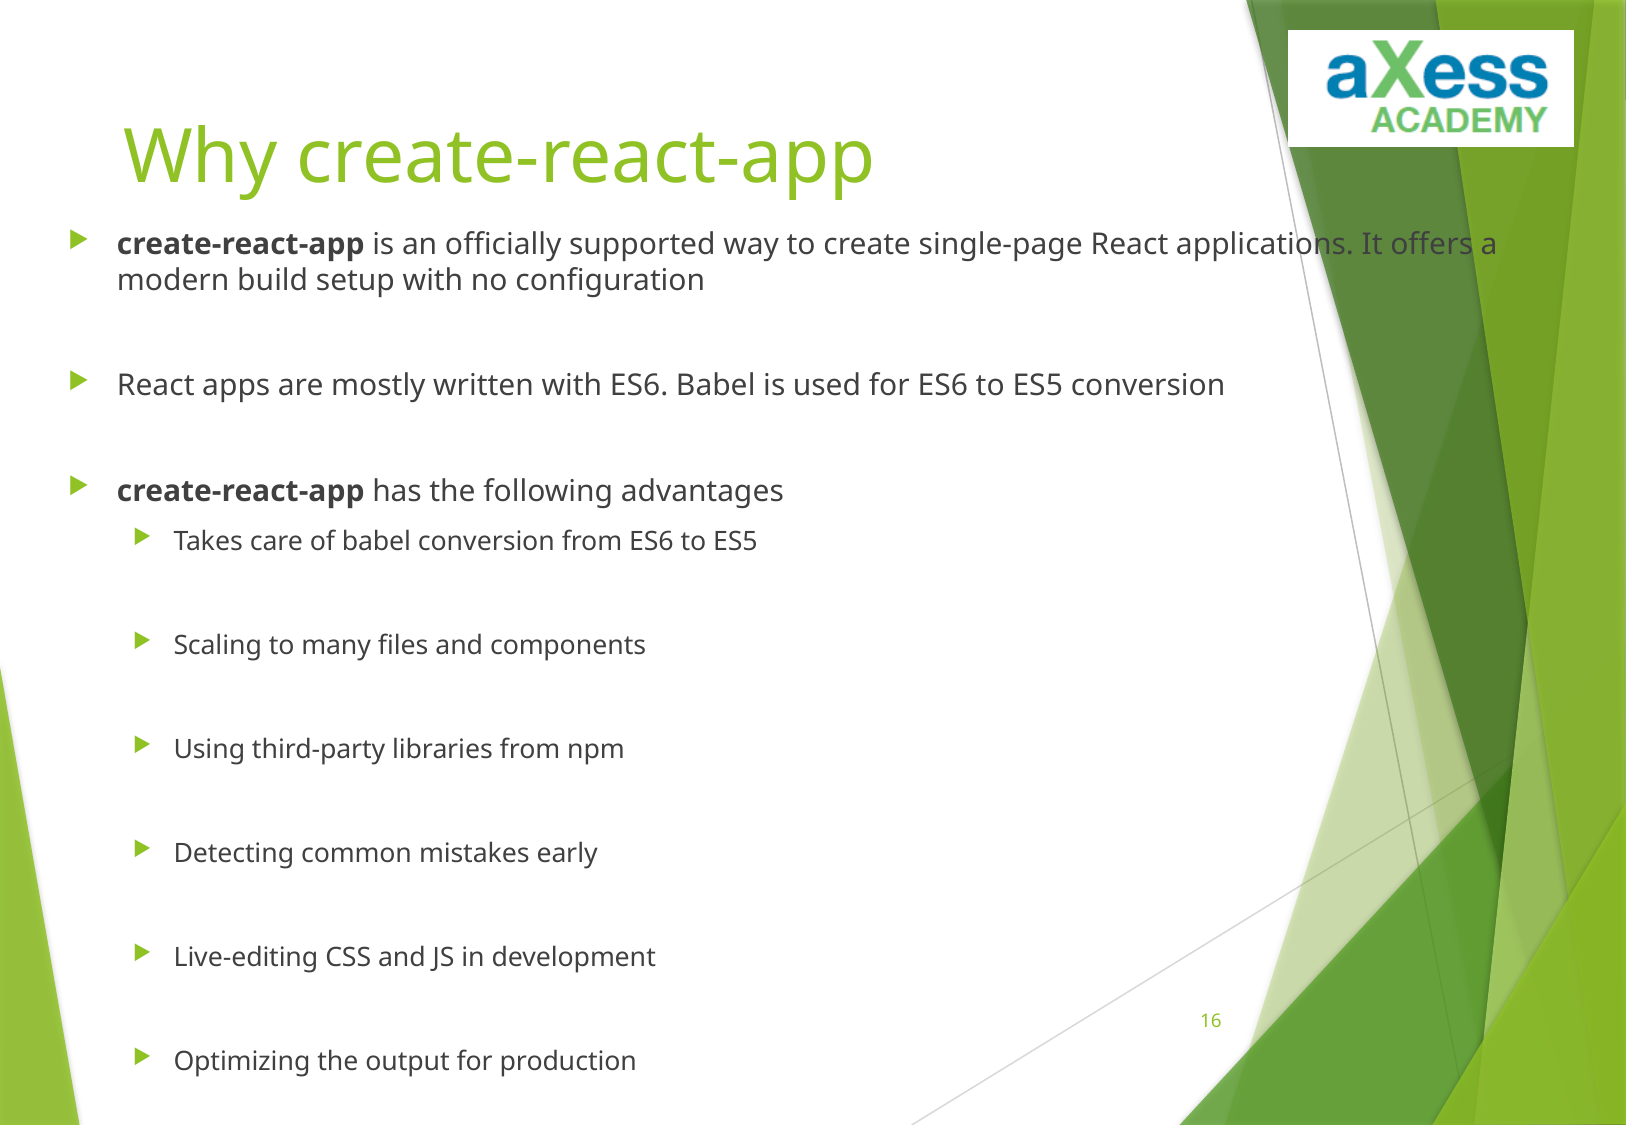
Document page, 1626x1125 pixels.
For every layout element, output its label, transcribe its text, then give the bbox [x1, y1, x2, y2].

title Why create-react-app [108, 99, 1237, 217]
slide_number 15 [1145, 991, 1237, 1051]
list create-react-app is an officially supported way to create single-page React applications. It offers a modern build setup with no configuration React apps are mostly written with ES6. Babel is used for ES6 to ES5 conversion create-react-app has the following advantages Takes care of babel conversion from ES6 to ES5 Scaling to many files and components Using third-party libraries from npm Detecting common mistakes early Live-editing CSS and JS in development Optimizing the output for production [53, 217, 1573, 1093]
picture [1288, 30, 1574, 147]
